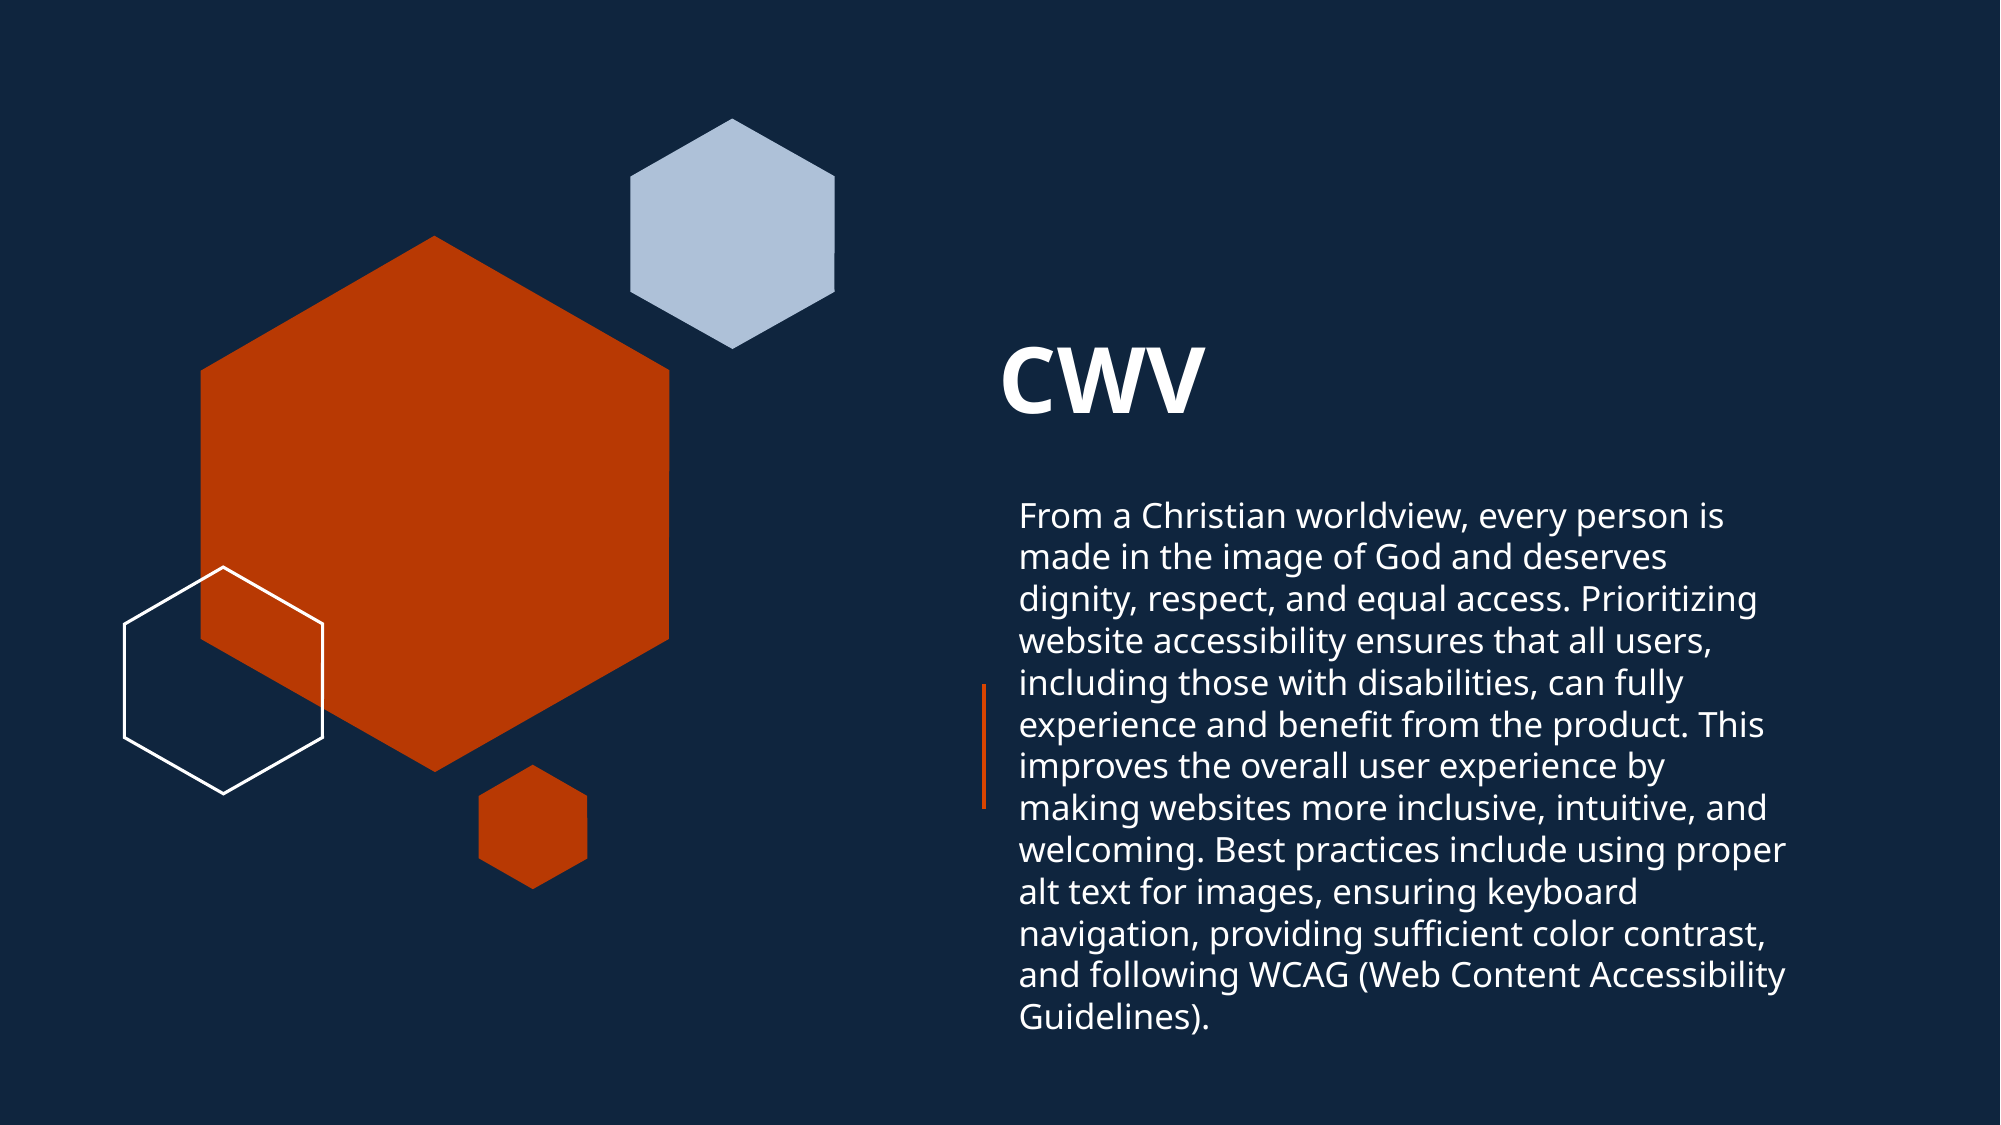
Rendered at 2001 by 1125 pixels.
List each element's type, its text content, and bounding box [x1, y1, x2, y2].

title CWV [983, 120, 1809, 441]
list From a Christian worldview, every person is made in the image of God and deserves dignity, respect, and equal access. Prioritizing website accessibility ensures that all users, including those with disabilities, can fully experience and benefit from the product. This improves the overall user experience by making websites more inclusive, intuitive, and welcoming. Best practices include using proper alt text for images, ensuring keyboard navigation, providing sufficient color contrast, and following WCAG (Web Content Accessibility Guidelines). [1003, 485, 1809, 1050]
